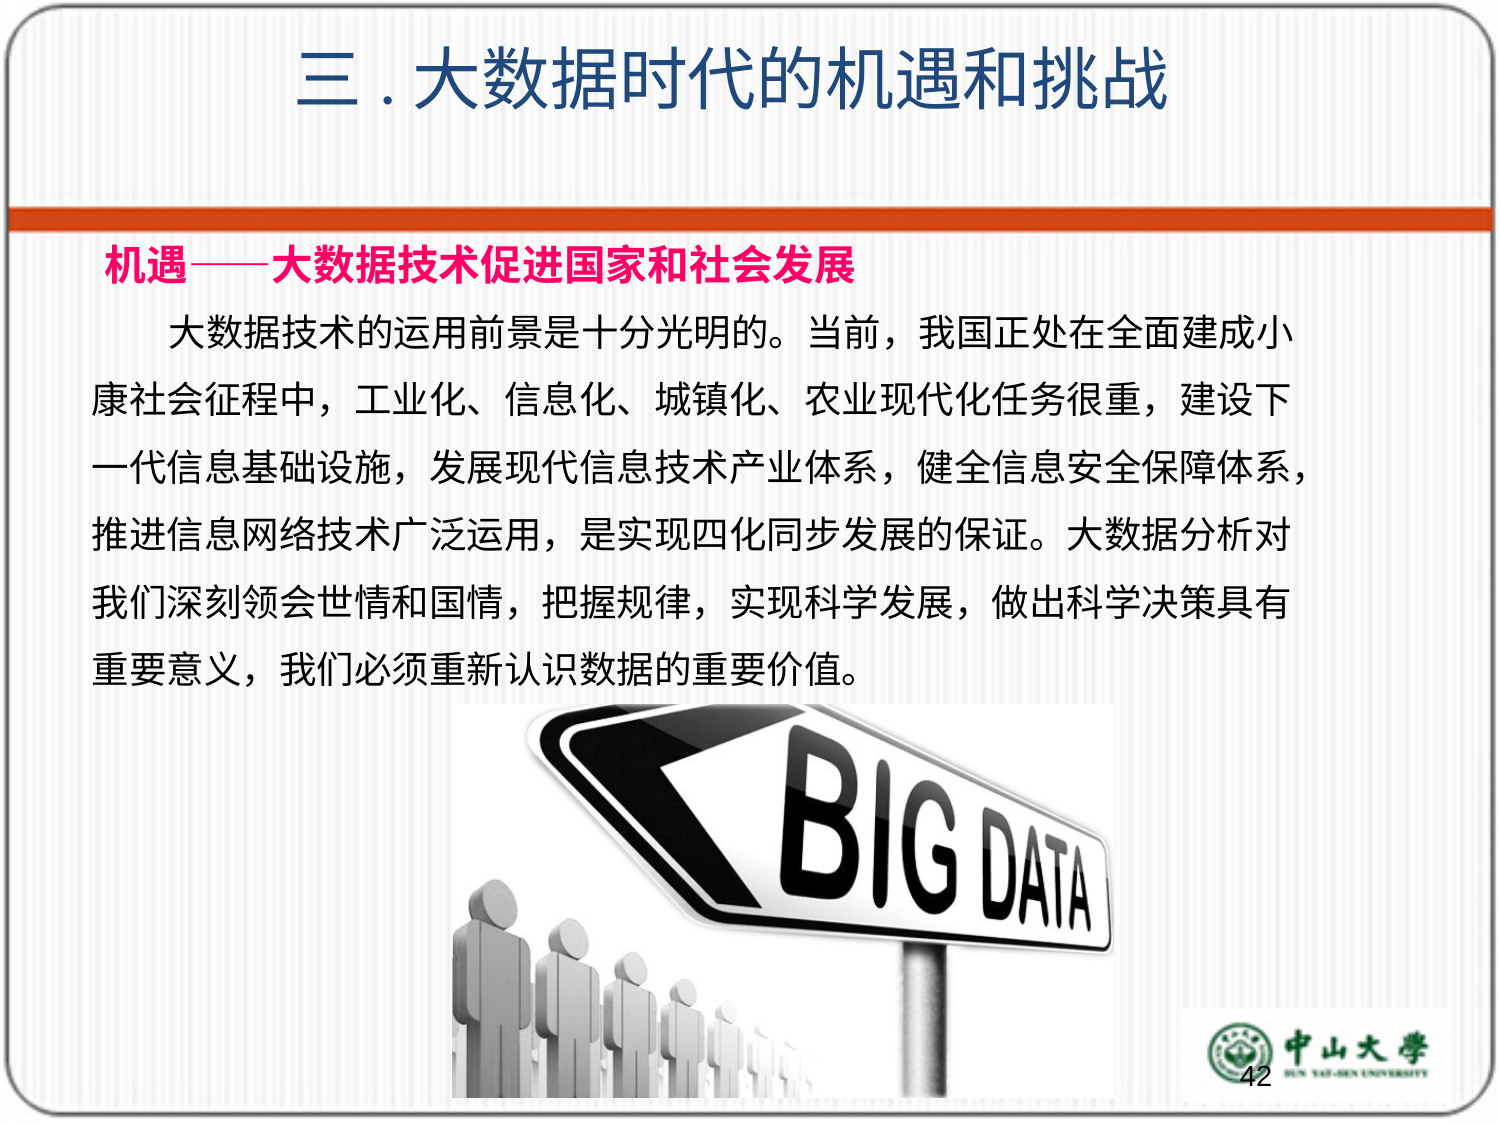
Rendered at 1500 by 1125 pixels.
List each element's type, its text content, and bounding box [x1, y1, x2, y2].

text_box 大数据技术的运用前景是十分光明的。当前，我国正处在全面建成小康社会征程中，工业化、信息化、城镇化、农业现代化任务很重，建设下一代信息基础设施，发展现代信息技术产业体系，健全信息安全保障体系，推进信息网络技术广泛运用，是实现四化同步发展的保证。大数据分析对我们深刻领会世情和国情，把握规律，实现科学发展，做出科学决策具有重要意义，我们必须重新认识数据的重要价值。 [76, 278, 1341, 699]
text_box 三.大数据时代的机遇和挑战 [100, 30, 1363, 126]
text_box 42 [1125, 1049, 1388, 1125]
text_box 机遇——大数据技术促进国家和社会发展 [90, 231, 872, 278]
picture [0, 0, 1500, 1125]
